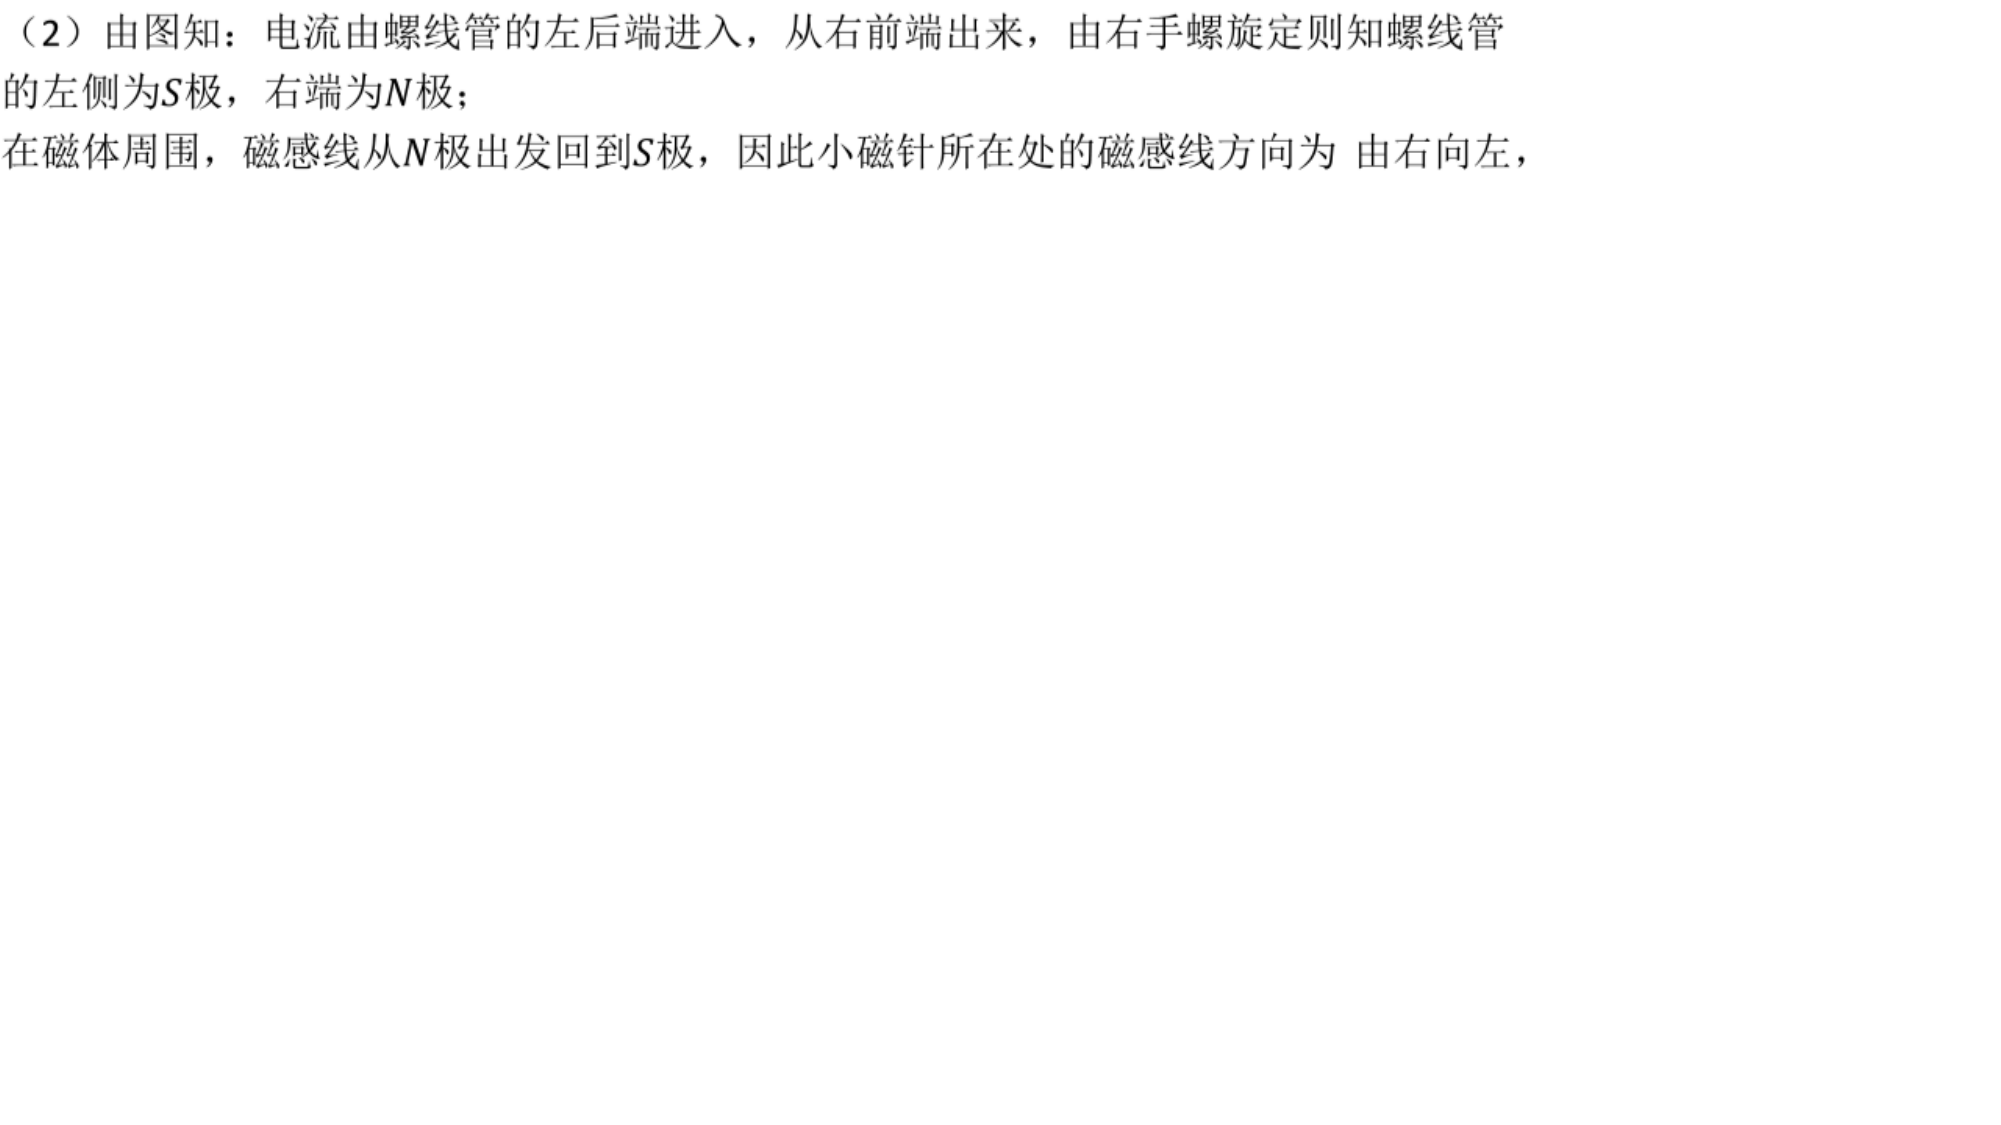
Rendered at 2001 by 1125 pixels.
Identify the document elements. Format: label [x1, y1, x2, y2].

picture [0, 0, 1536, 186]
